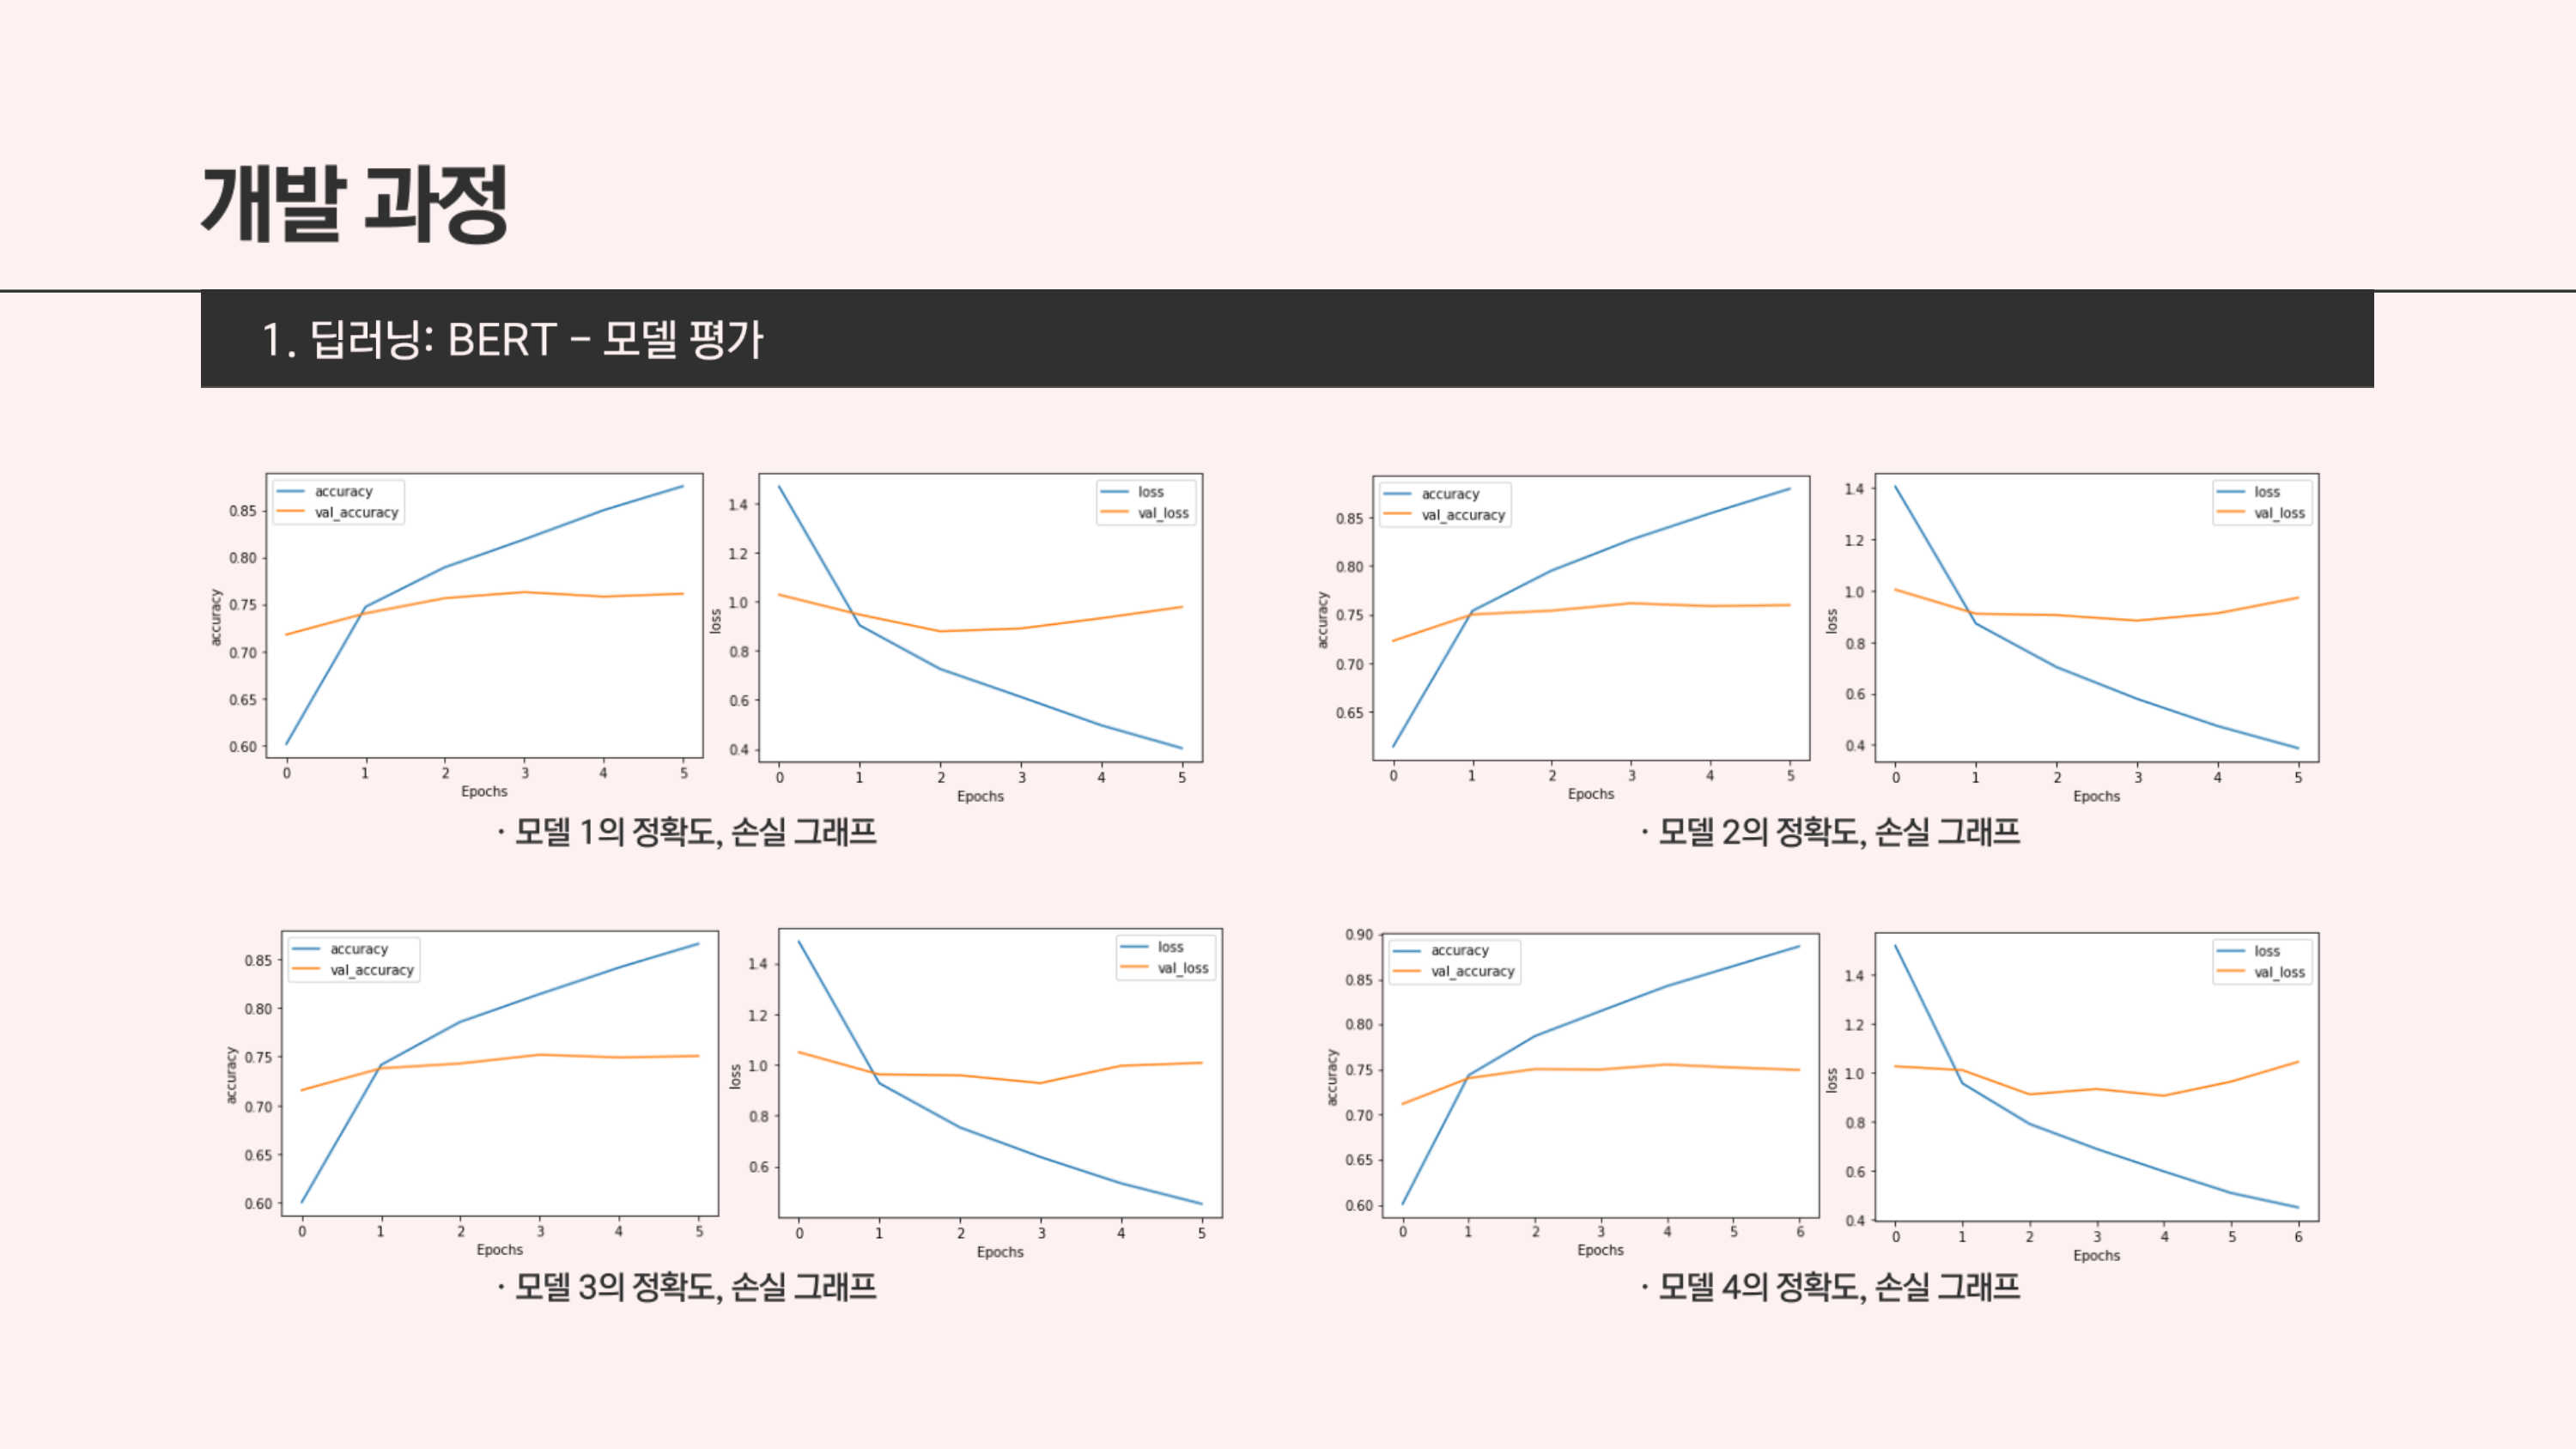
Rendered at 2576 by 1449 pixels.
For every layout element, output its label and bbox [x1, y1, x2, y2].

text_box [1317, 920, 2328, 1271]
text_box [201, 289, 2374, 388]
picture [1625, 805, 2038, 958]
text_box [201, 464, 1212, 812]
text_box [0, 289, 185, 293]
picture [186, 132, 550, 288]
text_box [2379, 289, 2576, 293]
picture [252, 304, 783, 381]
picture [1625, 1260, 2038, 1413]
picture [482, 805, 895, 958]
picture [482, 1260, 895, 1413]
text_box [1308, 464, 2328, 812]
text_box [216, 920, 1231, 1267]
